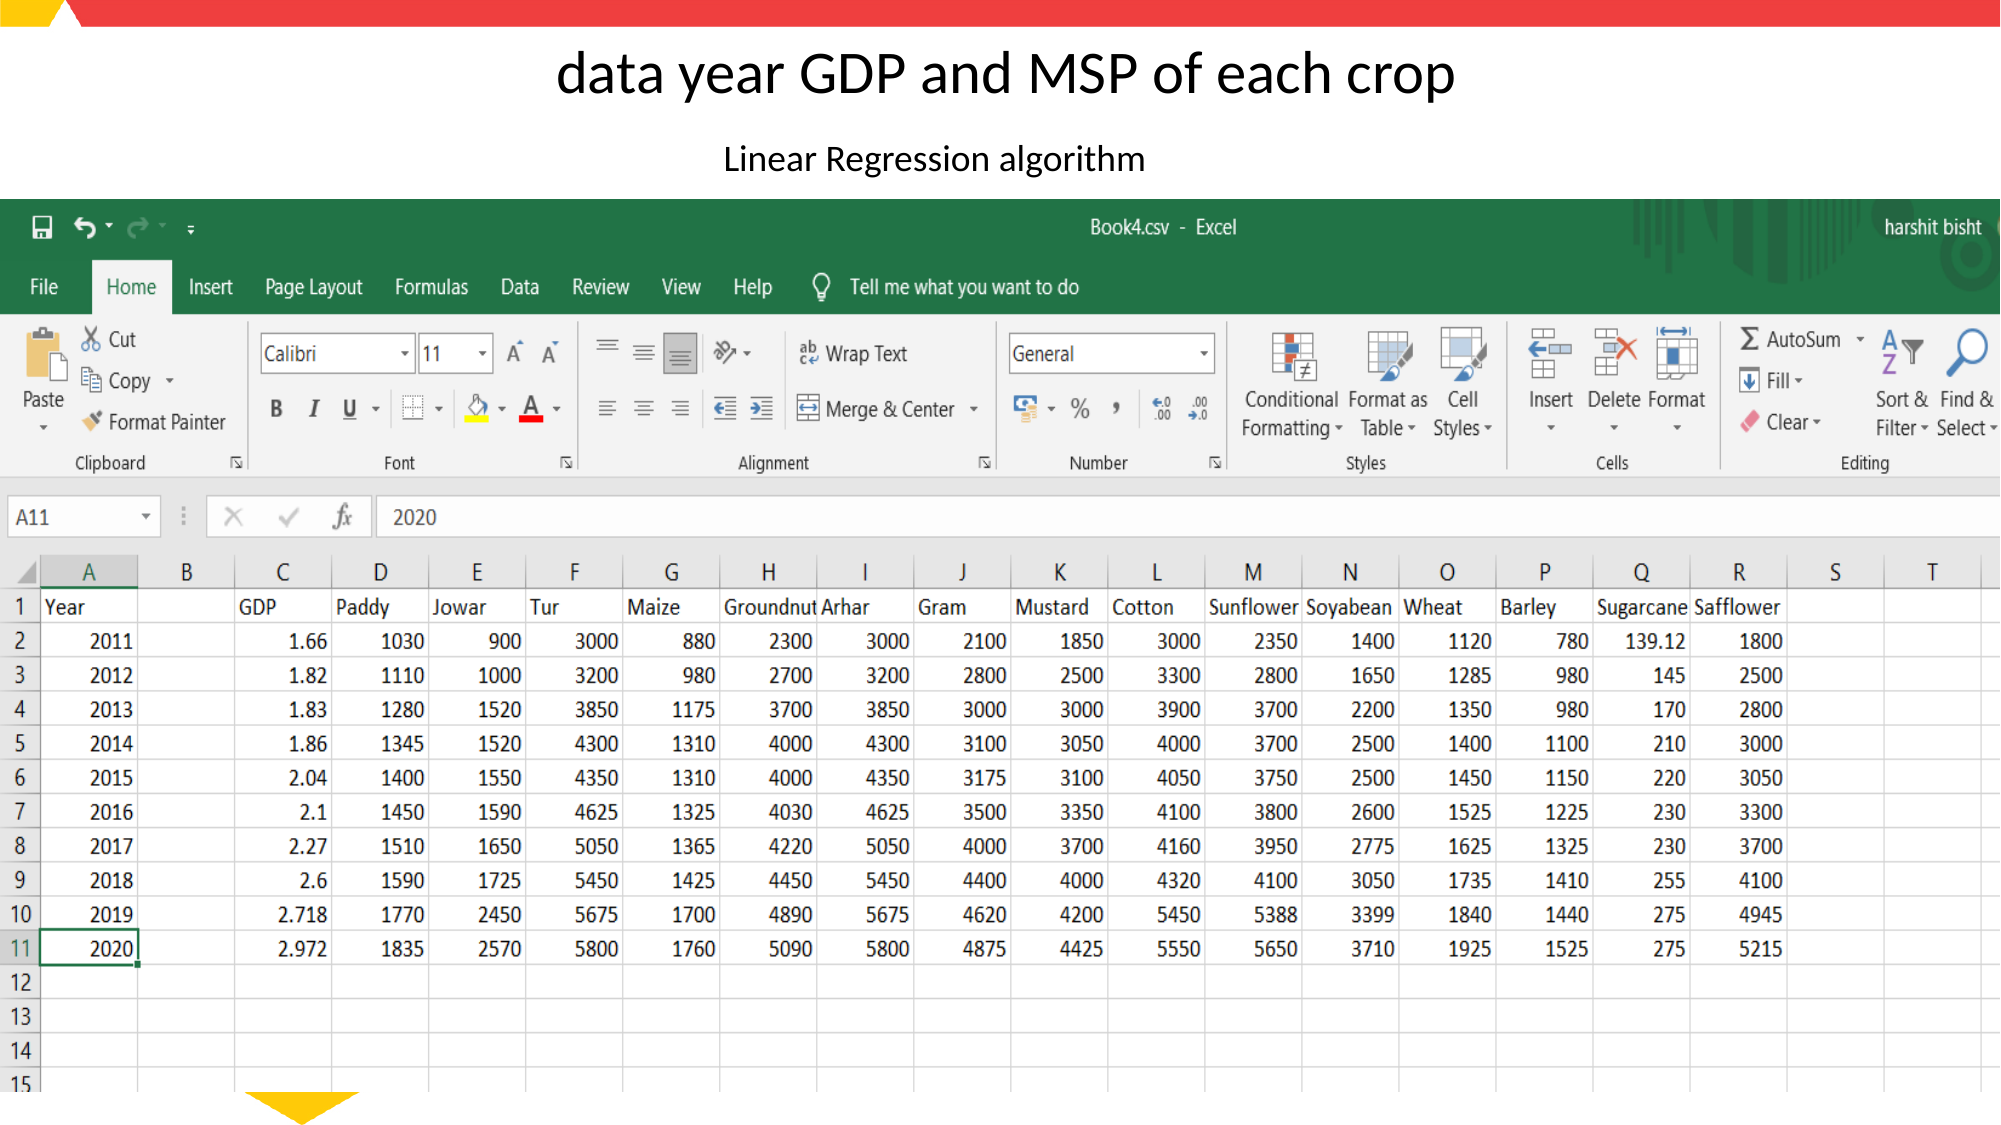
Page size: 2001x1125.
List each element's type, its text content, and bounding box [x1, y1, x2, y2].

title data year GDP and MSP of each crop [0, 24, 2000, 113]
text_box Linear Regression algorithm [534, 112, 1337, 197]
picture [0, 0, 2001, 1125]
